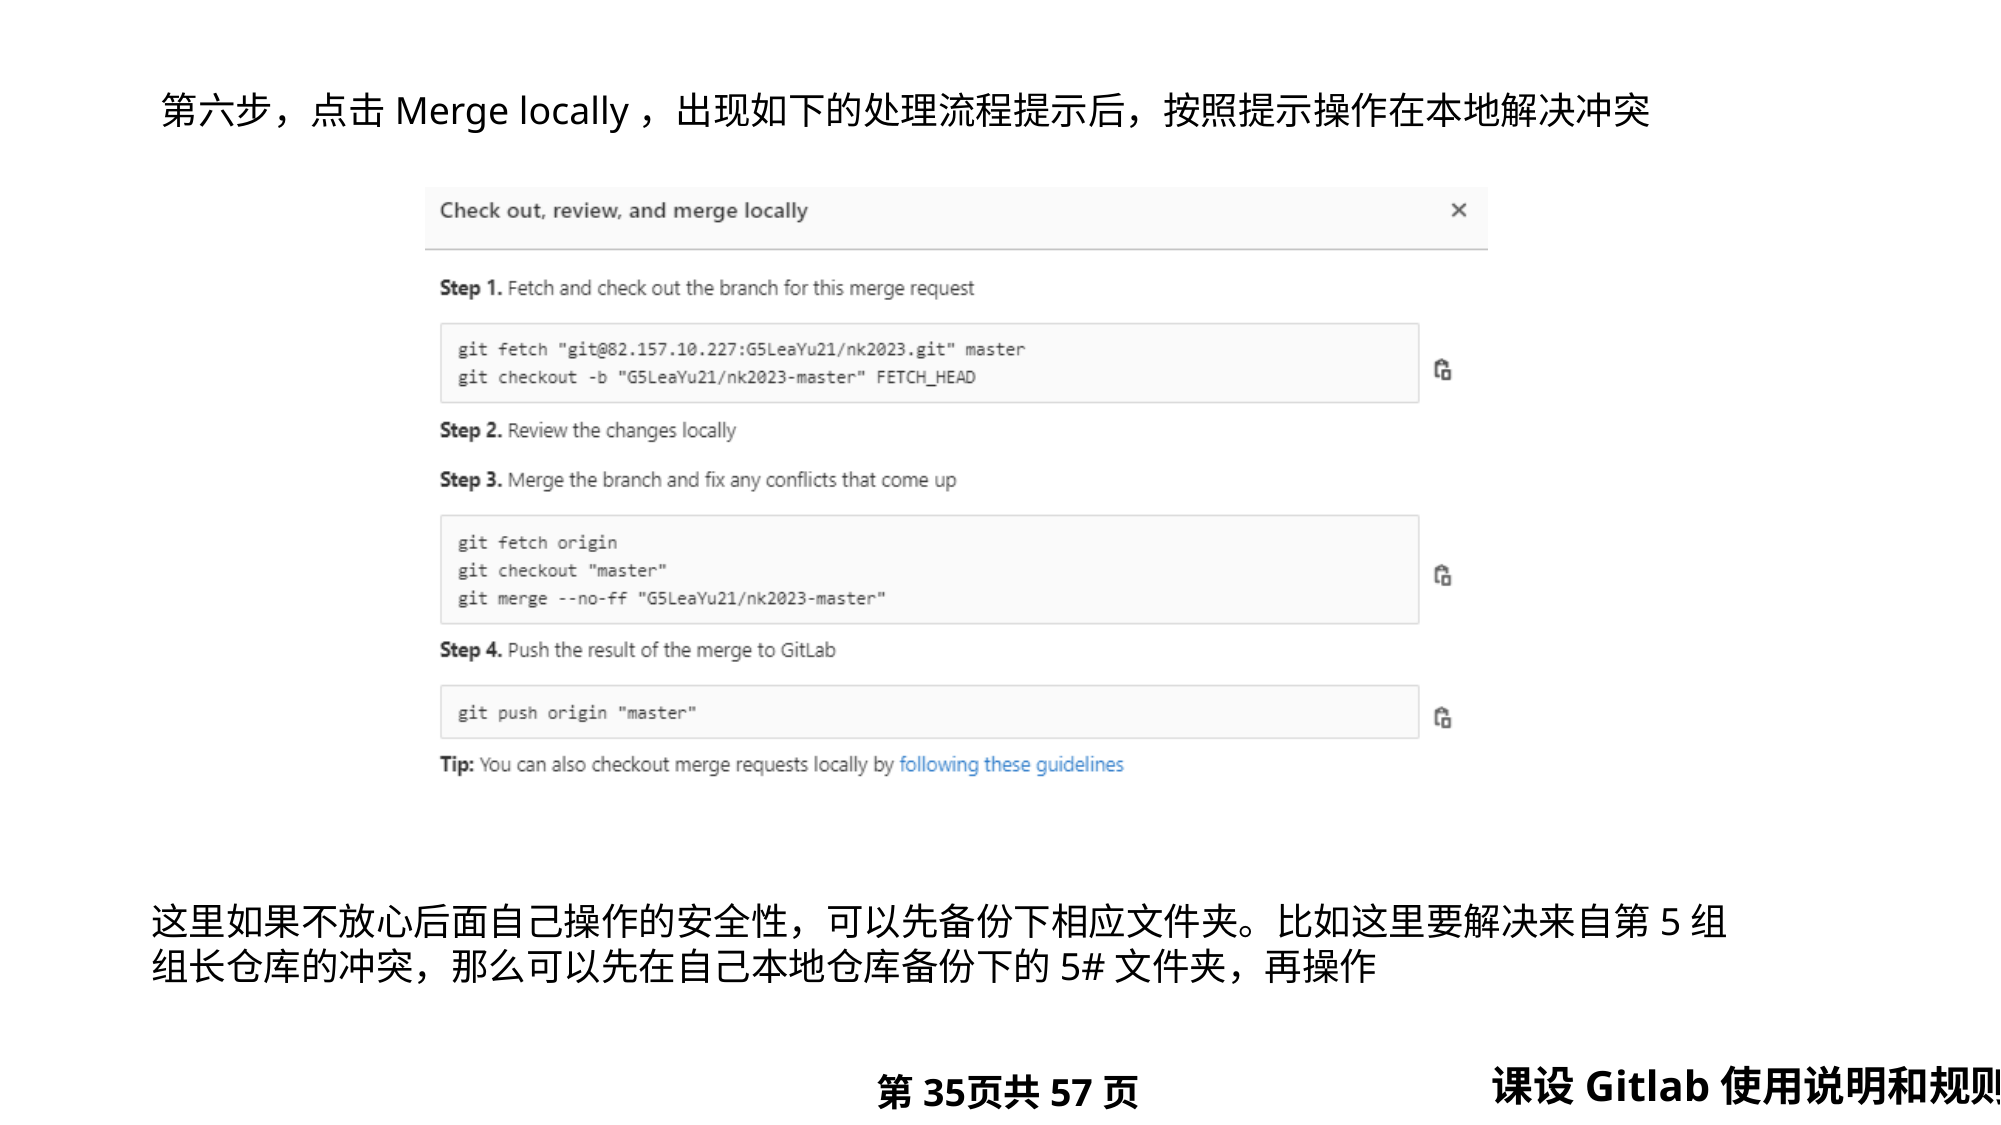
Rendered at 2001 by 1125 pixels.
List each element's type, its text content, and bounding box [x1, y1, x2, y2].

picture [425, 187, 1488, 815]
text_box 第页共57页 [851, 1060, 1165, 1125]
text_box 课设Gitlab使用说明和规则 [1476, 1052, 2000, 1117]
text_box 第六步，点击Merge locally，出现如下的处理流程提示后，按照提示操作在本地解决冲突 [146, 79, 1767, 140]
text_box 这里如果不放心后面自己操作的安全性，可以先备份下相应文件夹。比如这里要解决来自第5组组长仓库的冲突，那么可以先在自己本地仓库备份下的5#文件夹，再操作 [136, 891, 1757, 996]
